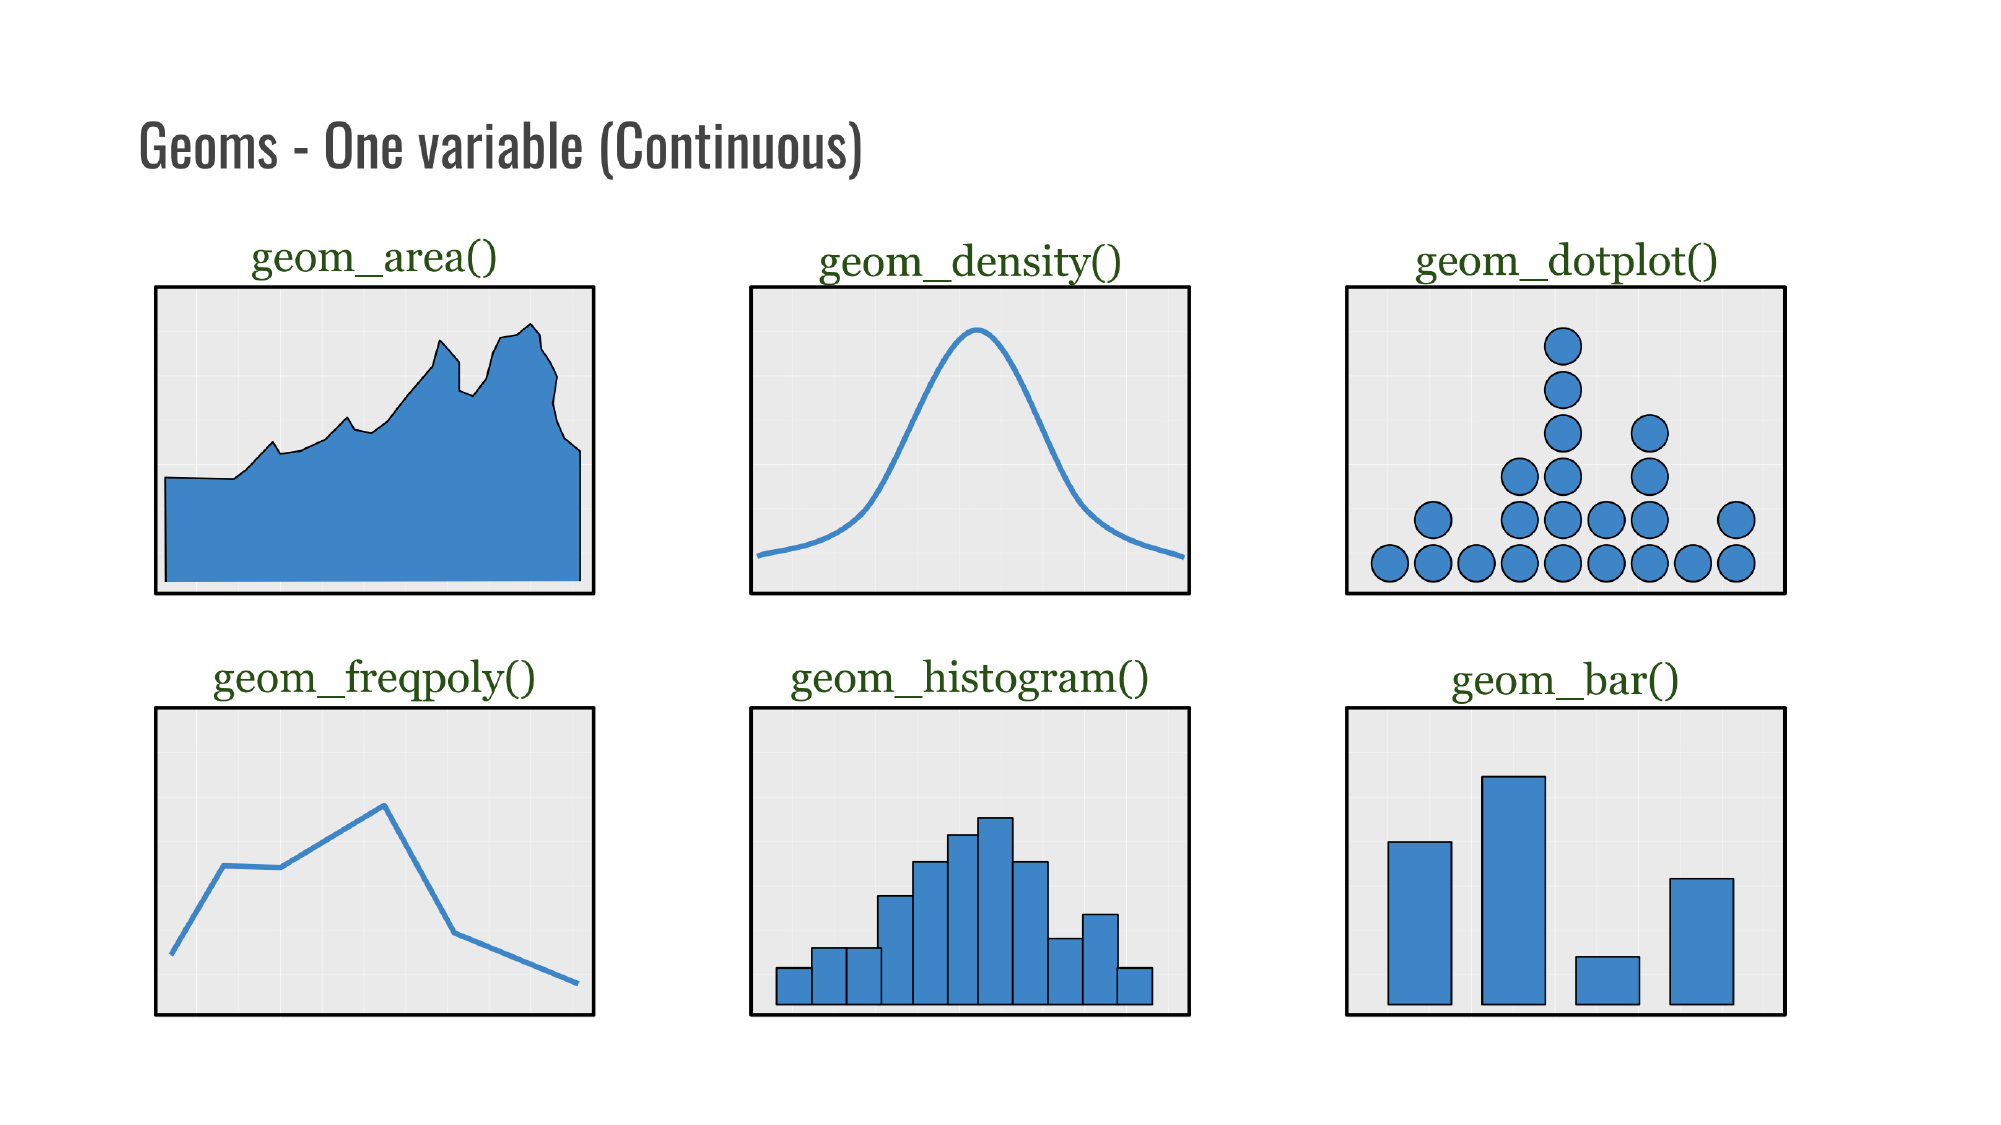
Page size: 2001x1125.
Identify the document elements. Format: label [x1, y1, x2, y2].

picture [119, 98, 1812, 1043]
